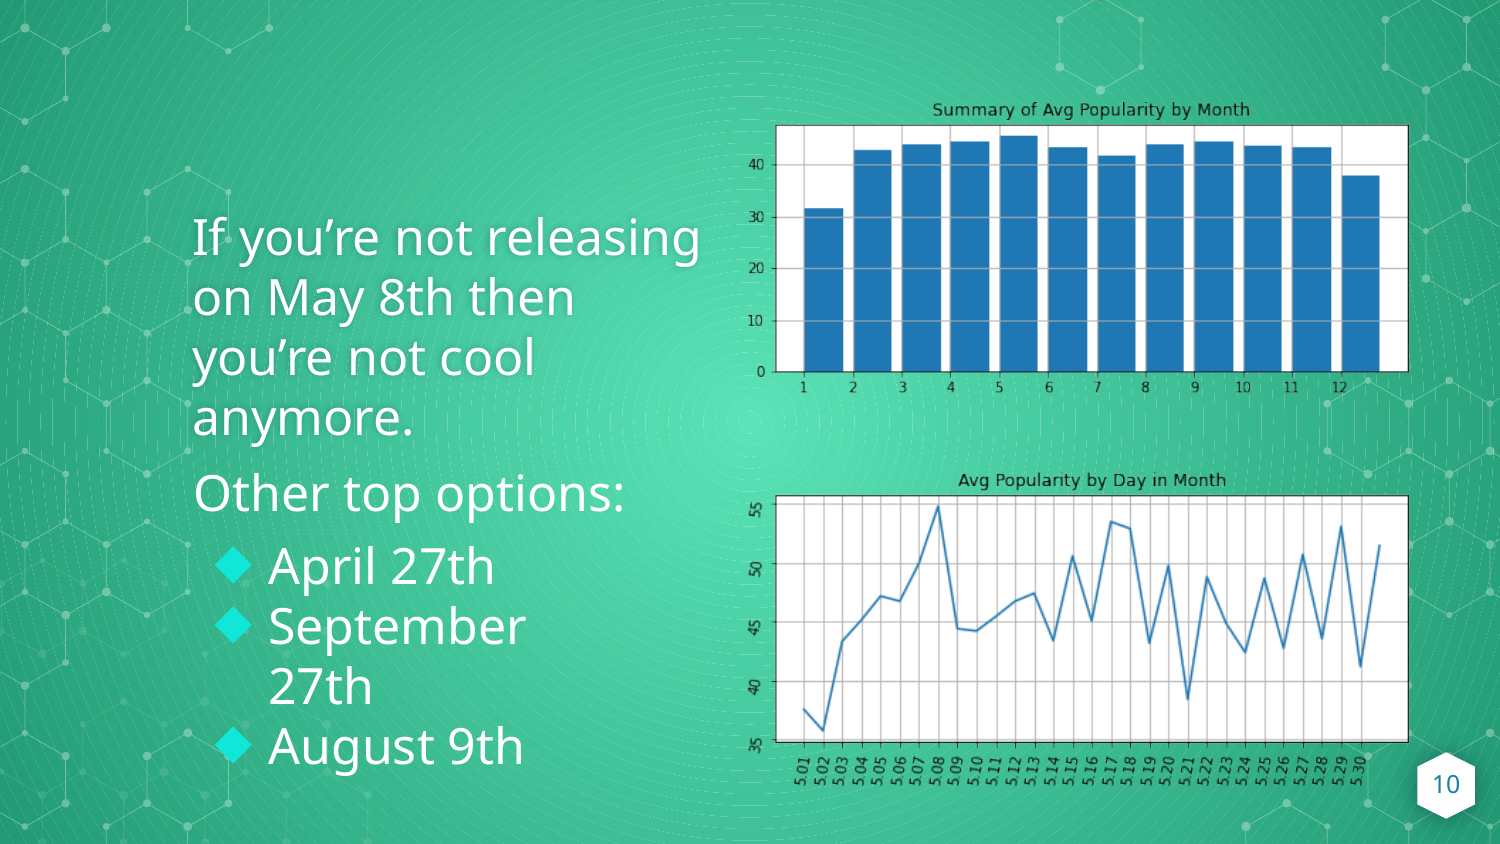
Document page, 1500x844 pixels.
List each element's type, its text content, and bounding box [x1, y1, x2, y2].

slide_number ‹#› [1417, 752, 1475, 819]
text_box Other top options: April 27th September 27th August 9th [178, 446, 653, 770]
subtitle If you’re not releasing on May 8th then you’re not cool anymore. [192, 132, 711, 400]
picture [737, 92, 1418, 796]
